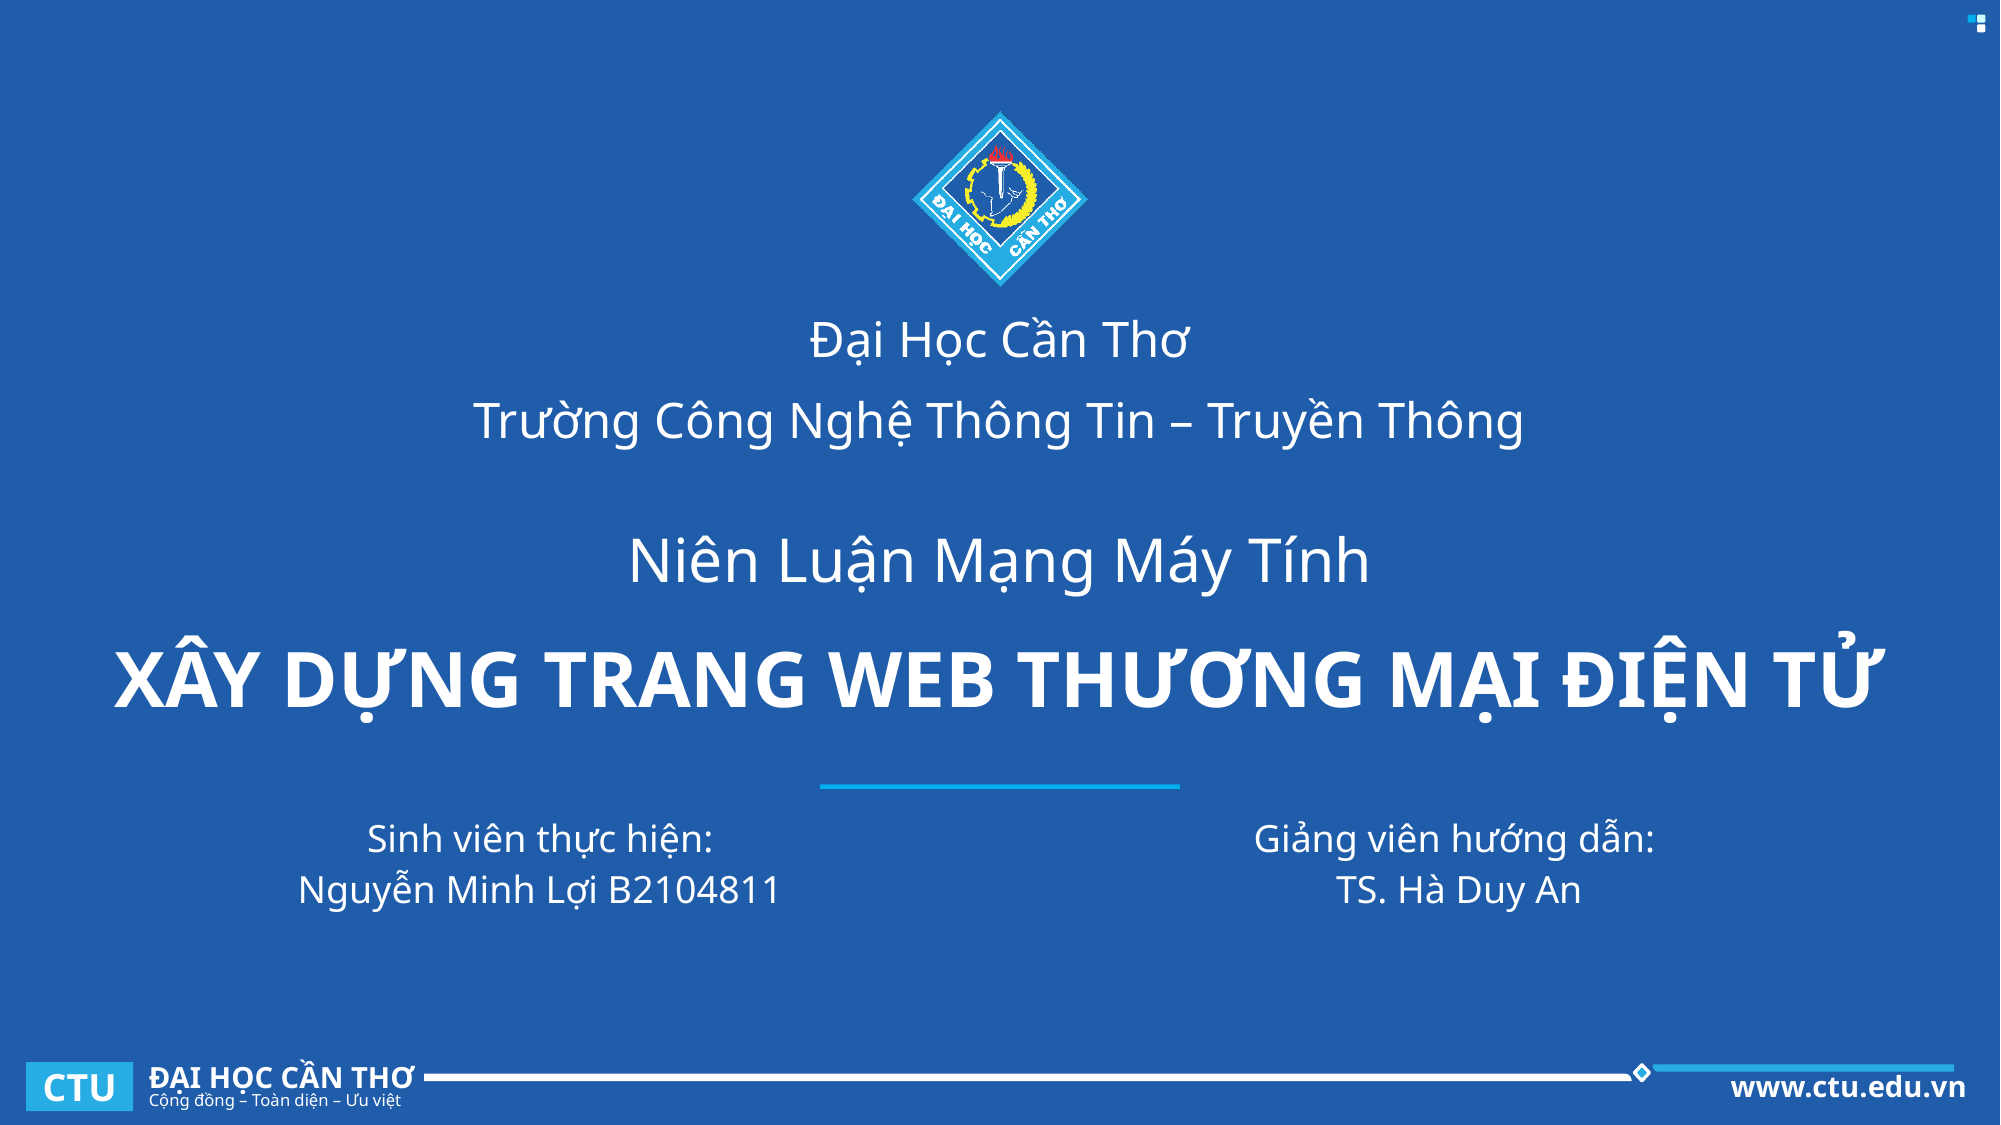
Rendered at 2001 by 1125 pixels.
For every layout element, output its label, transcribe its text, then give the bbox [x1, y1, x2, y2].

subtitle Niên Luận Mạng Máy Tính [80, 522, 1920, 603]
table_header Sinh viên thực hiện: Nguyễn Minh Lợi B2104811 [81, 805, 1000, 922]
picture [912, 111, 1088, 287]
title XÂY DỰNG TRANG WEB THƯƠNG MẠI ĐIỆN TỬ [80, 603, 1920, 775]
table_header Giảng viên hướng dẫn: TS. Hà Duy An [1000, 805, 1919, 922]
text_box Đại Học Cần Thơ Trường Công Nghệ Thông Tin – Truyền Thông [80, 302, 1920, 458]
